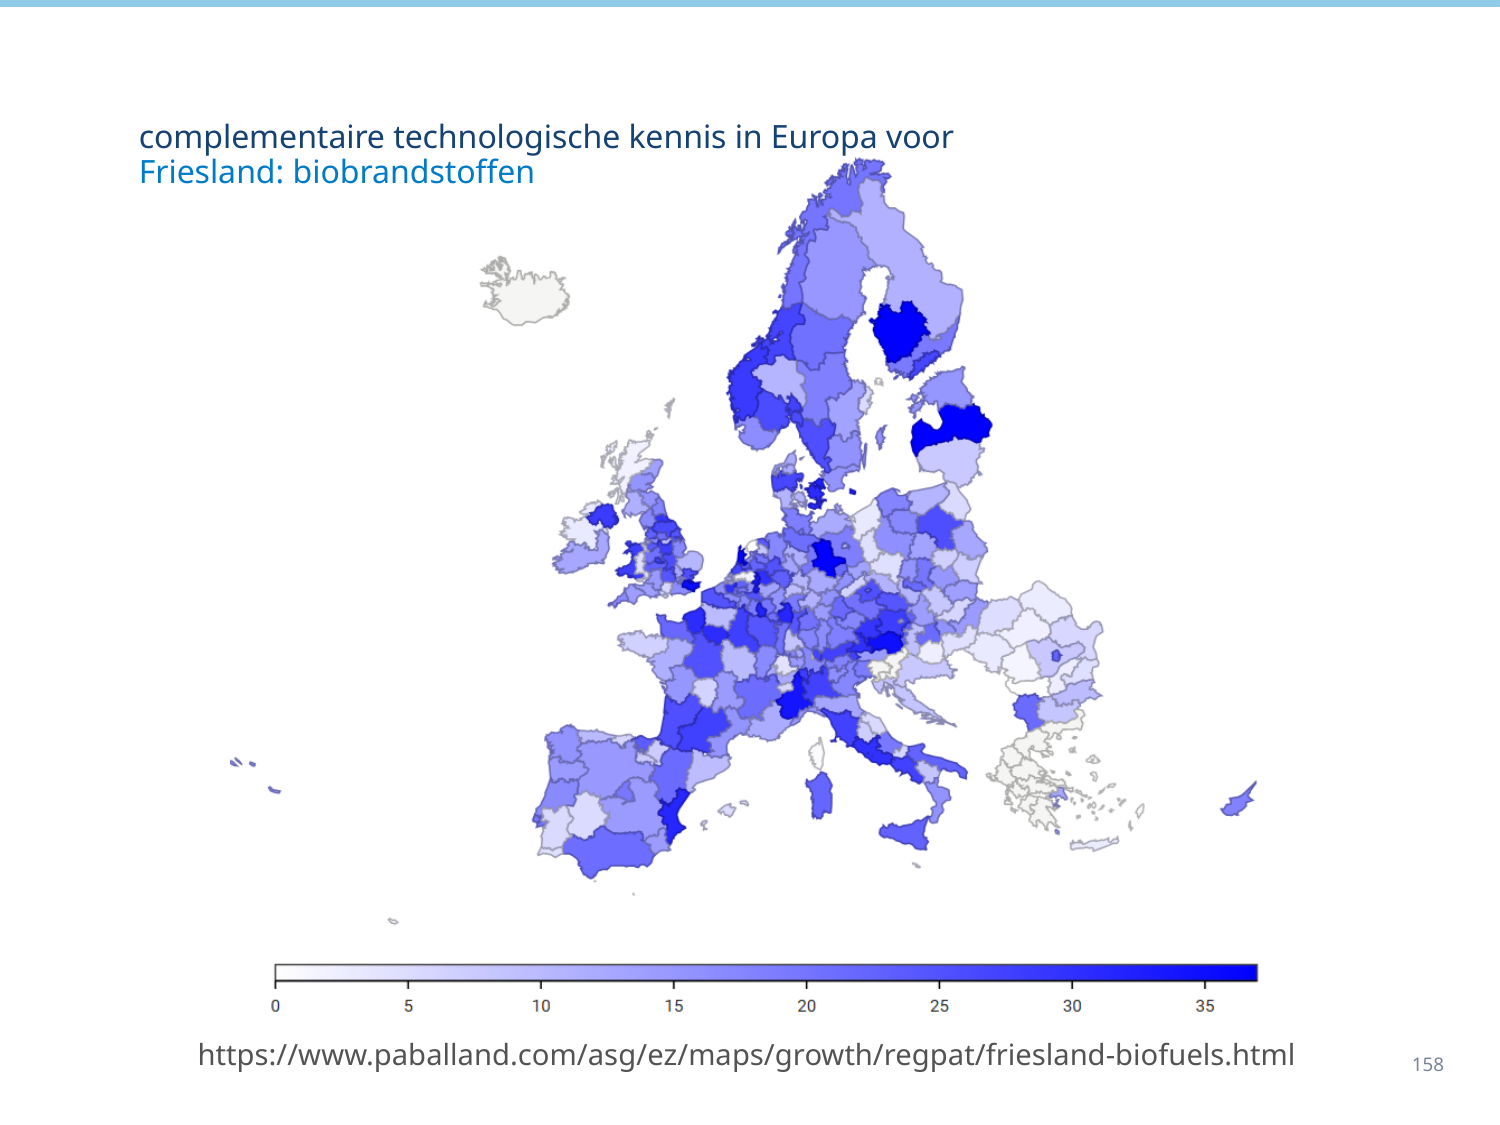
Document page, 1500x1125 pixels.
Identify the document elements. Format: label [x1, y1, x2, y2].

text_box [182, 1028, 1483, 1083]
slide_number [1396, 1034, 1500, 1096]
title [123, 113, 1445, 297]
picture [229, 136, 1271, 1029]
